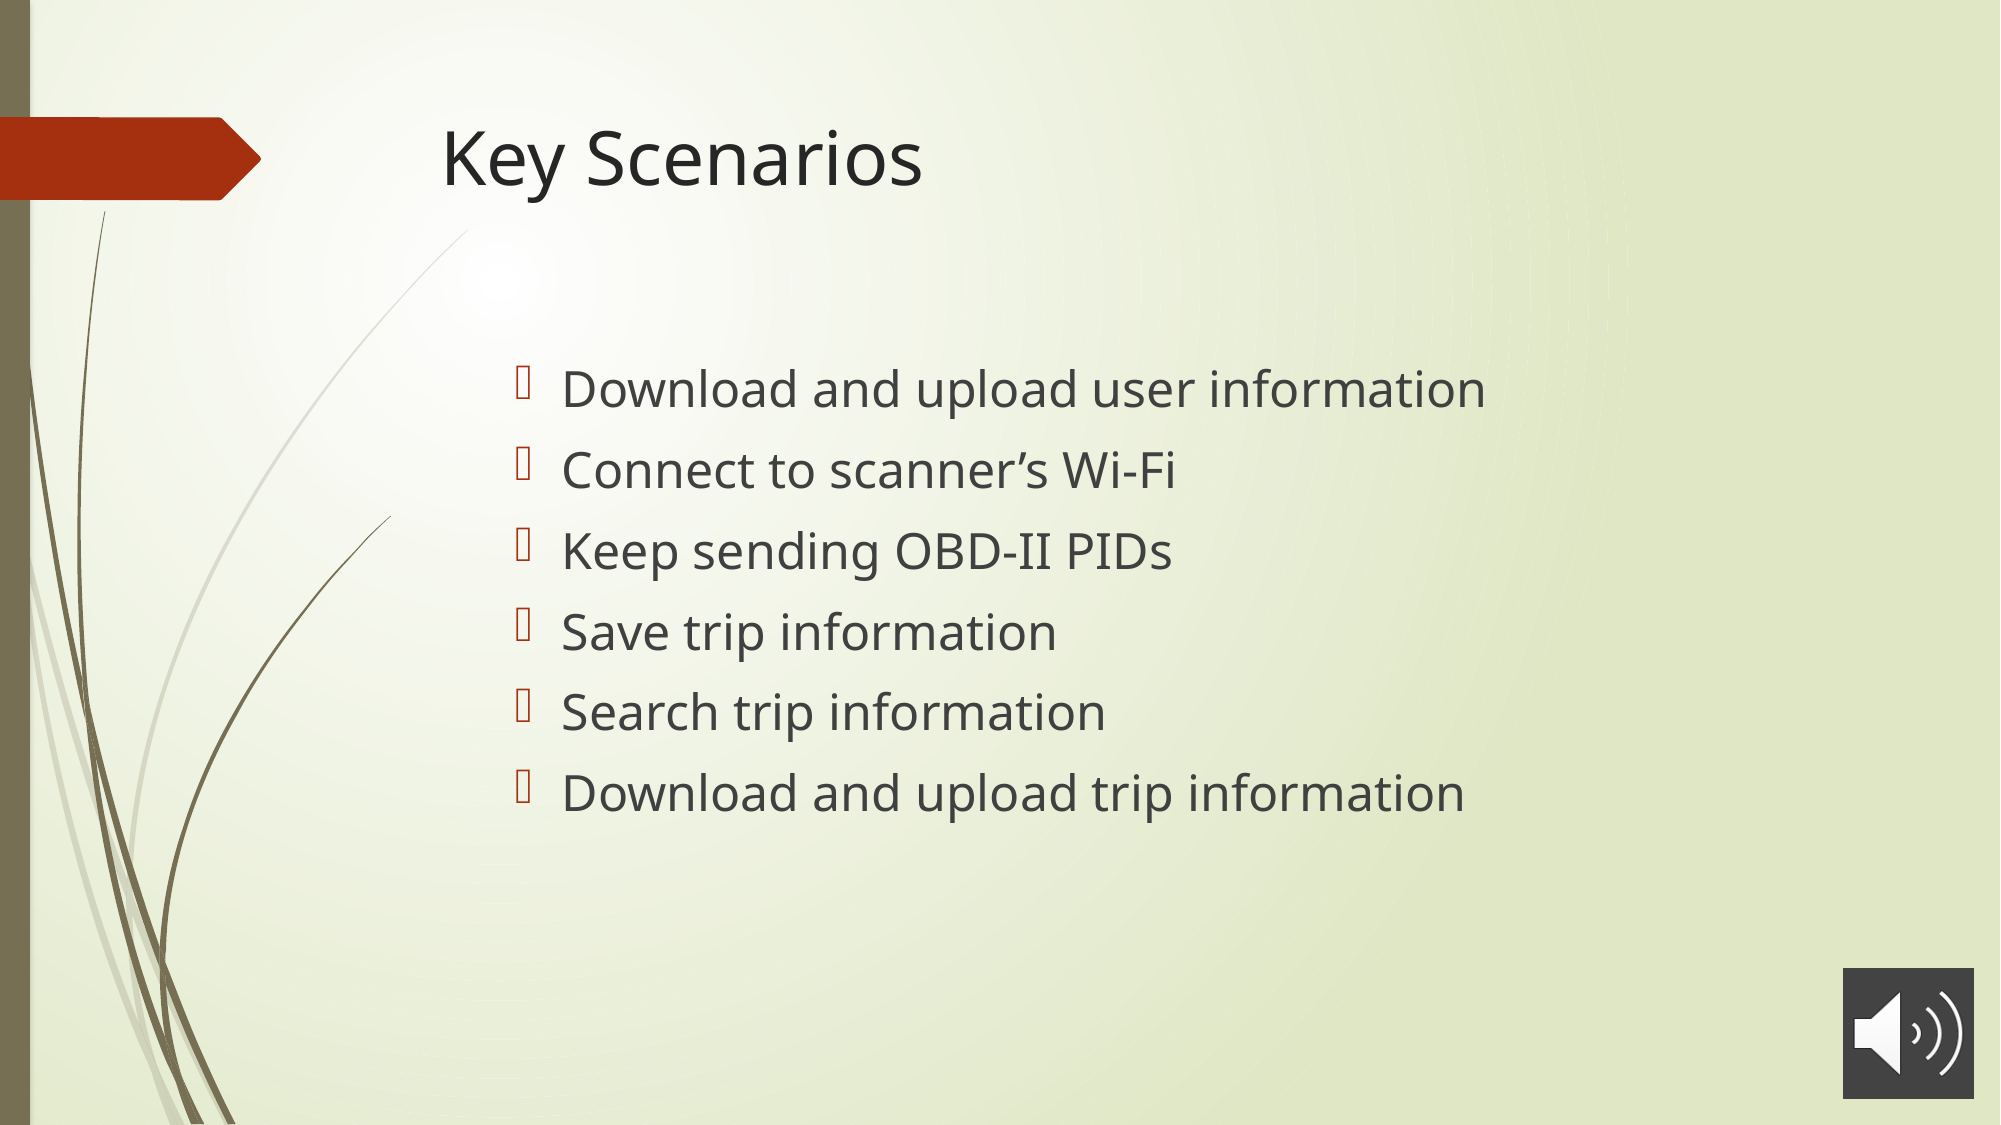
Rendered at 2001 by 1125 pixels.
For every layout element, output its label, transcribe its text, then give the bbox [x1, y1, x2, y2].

list Download and upload user information Connect to scanner’s Wi-Fi Keep sending OBD-II PIDs Save trip information Search trip information Download and upload trip information [424, 350, 1888, 970]
title Key Scenarios [425, 102, 1888, 313]
picture [1841, 966, 1976, 1101]
